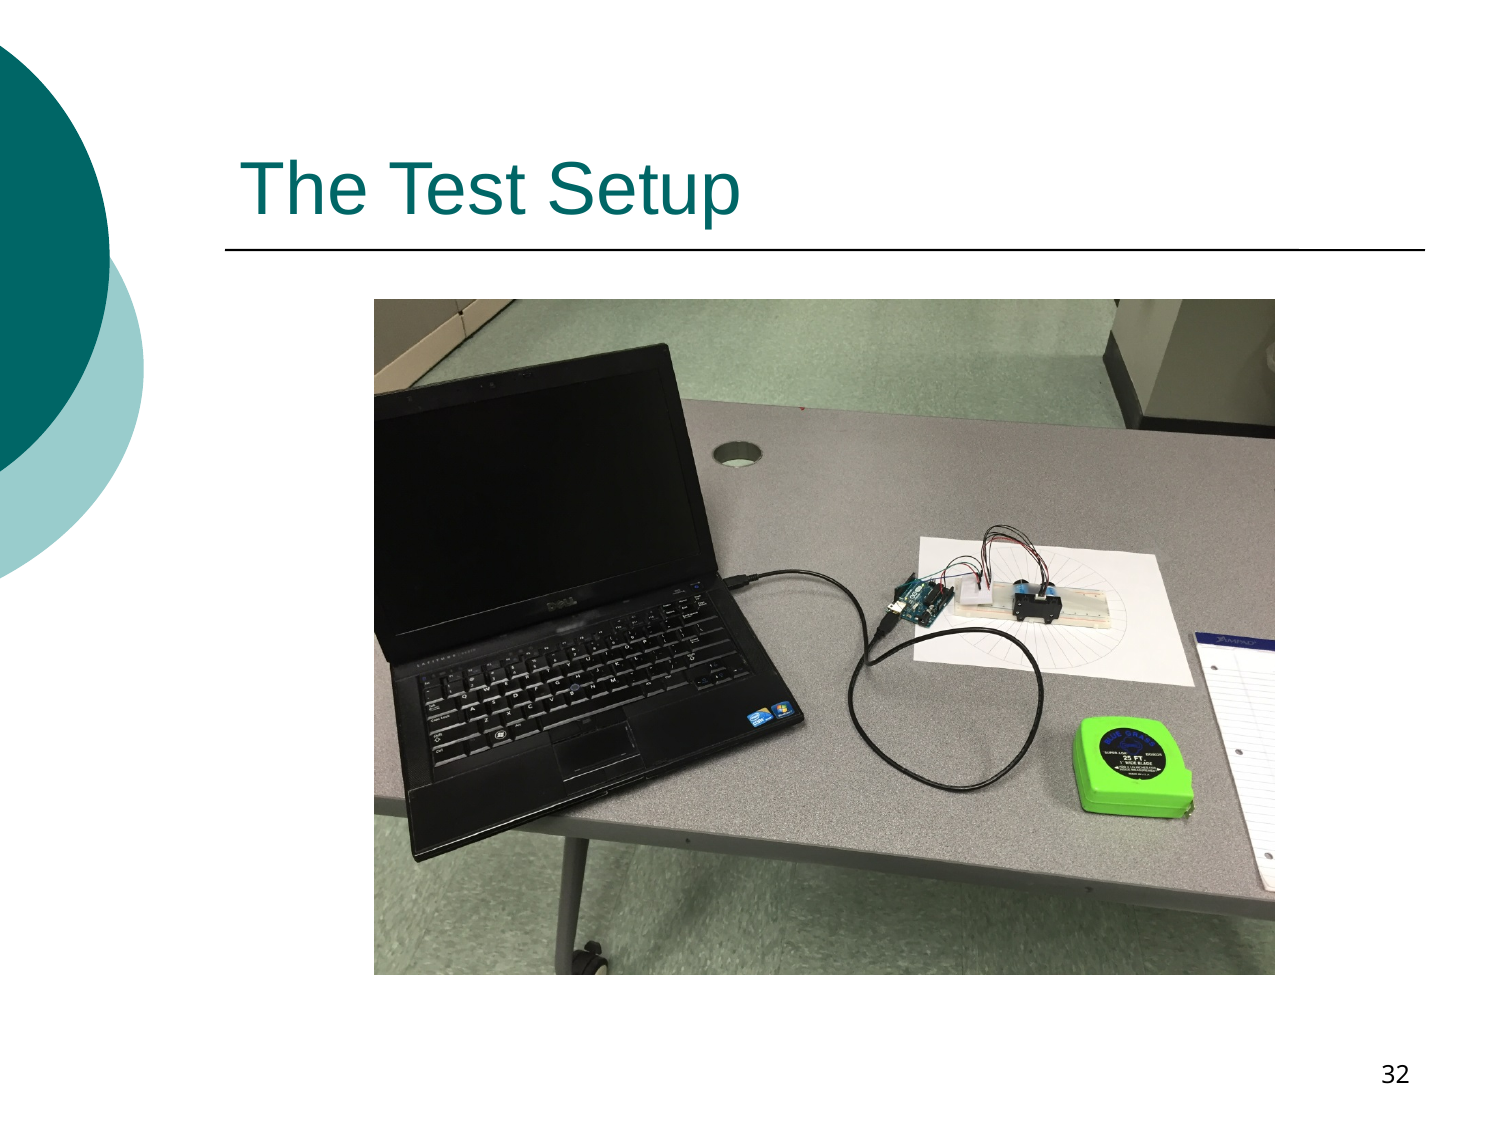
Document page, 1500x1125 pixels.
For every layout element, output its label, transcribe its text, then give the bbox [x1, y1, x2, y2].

slide_number 32 [1074, 1024, 1426, 1101]
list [374, 299, 1275, 975]
title The Test Setup [224, 49, 1425, 238]
